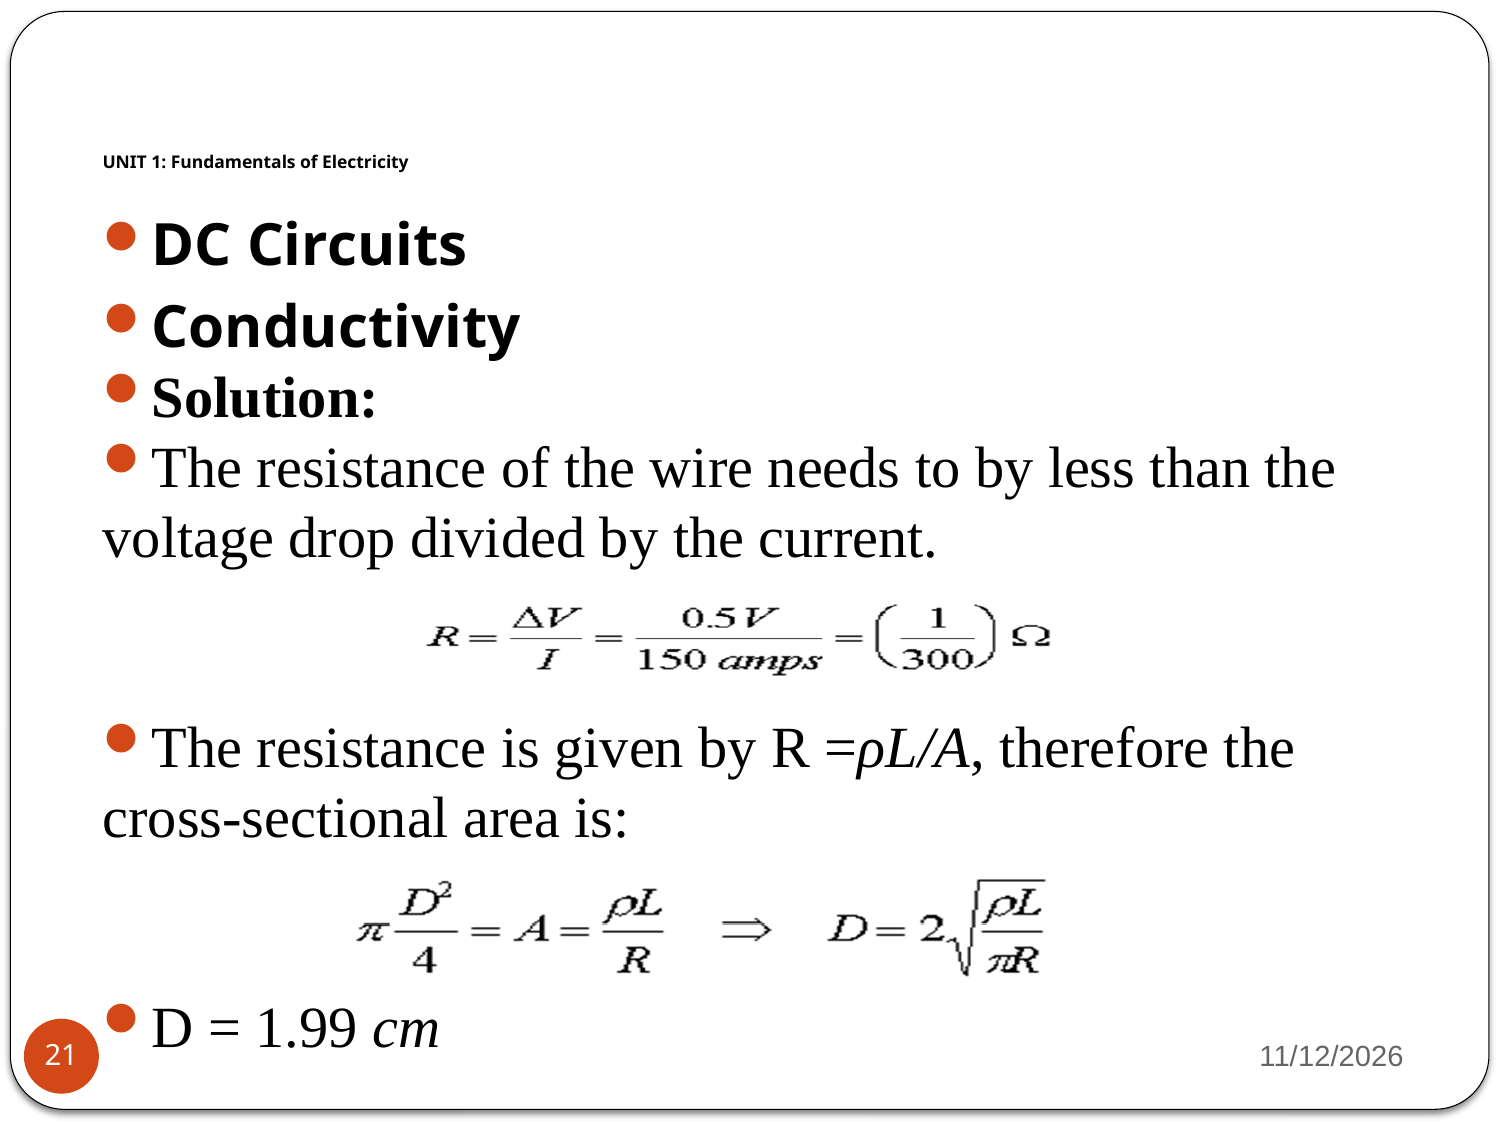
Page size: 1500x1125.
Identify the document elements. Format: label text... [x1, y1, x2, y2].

picture [412, 574, 1063, 713]
slide_number 21 [23, 1018, 99, 1094]
title UNIT 1: Fundamentals of Electricity [87, 37, 1426, 188]
list DC Circuits Conductivity Solution: The resistance of the wire needs to by less than the voltage drop divided by the current. The resistance is given by R =ρL/A, therefore the cross-sectional area is: D = 1.99 cm [87, 199, 1426, 1063]
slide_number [1012, 1015, 1419, 1094]
picture [337, 866, 1051, 1002]
